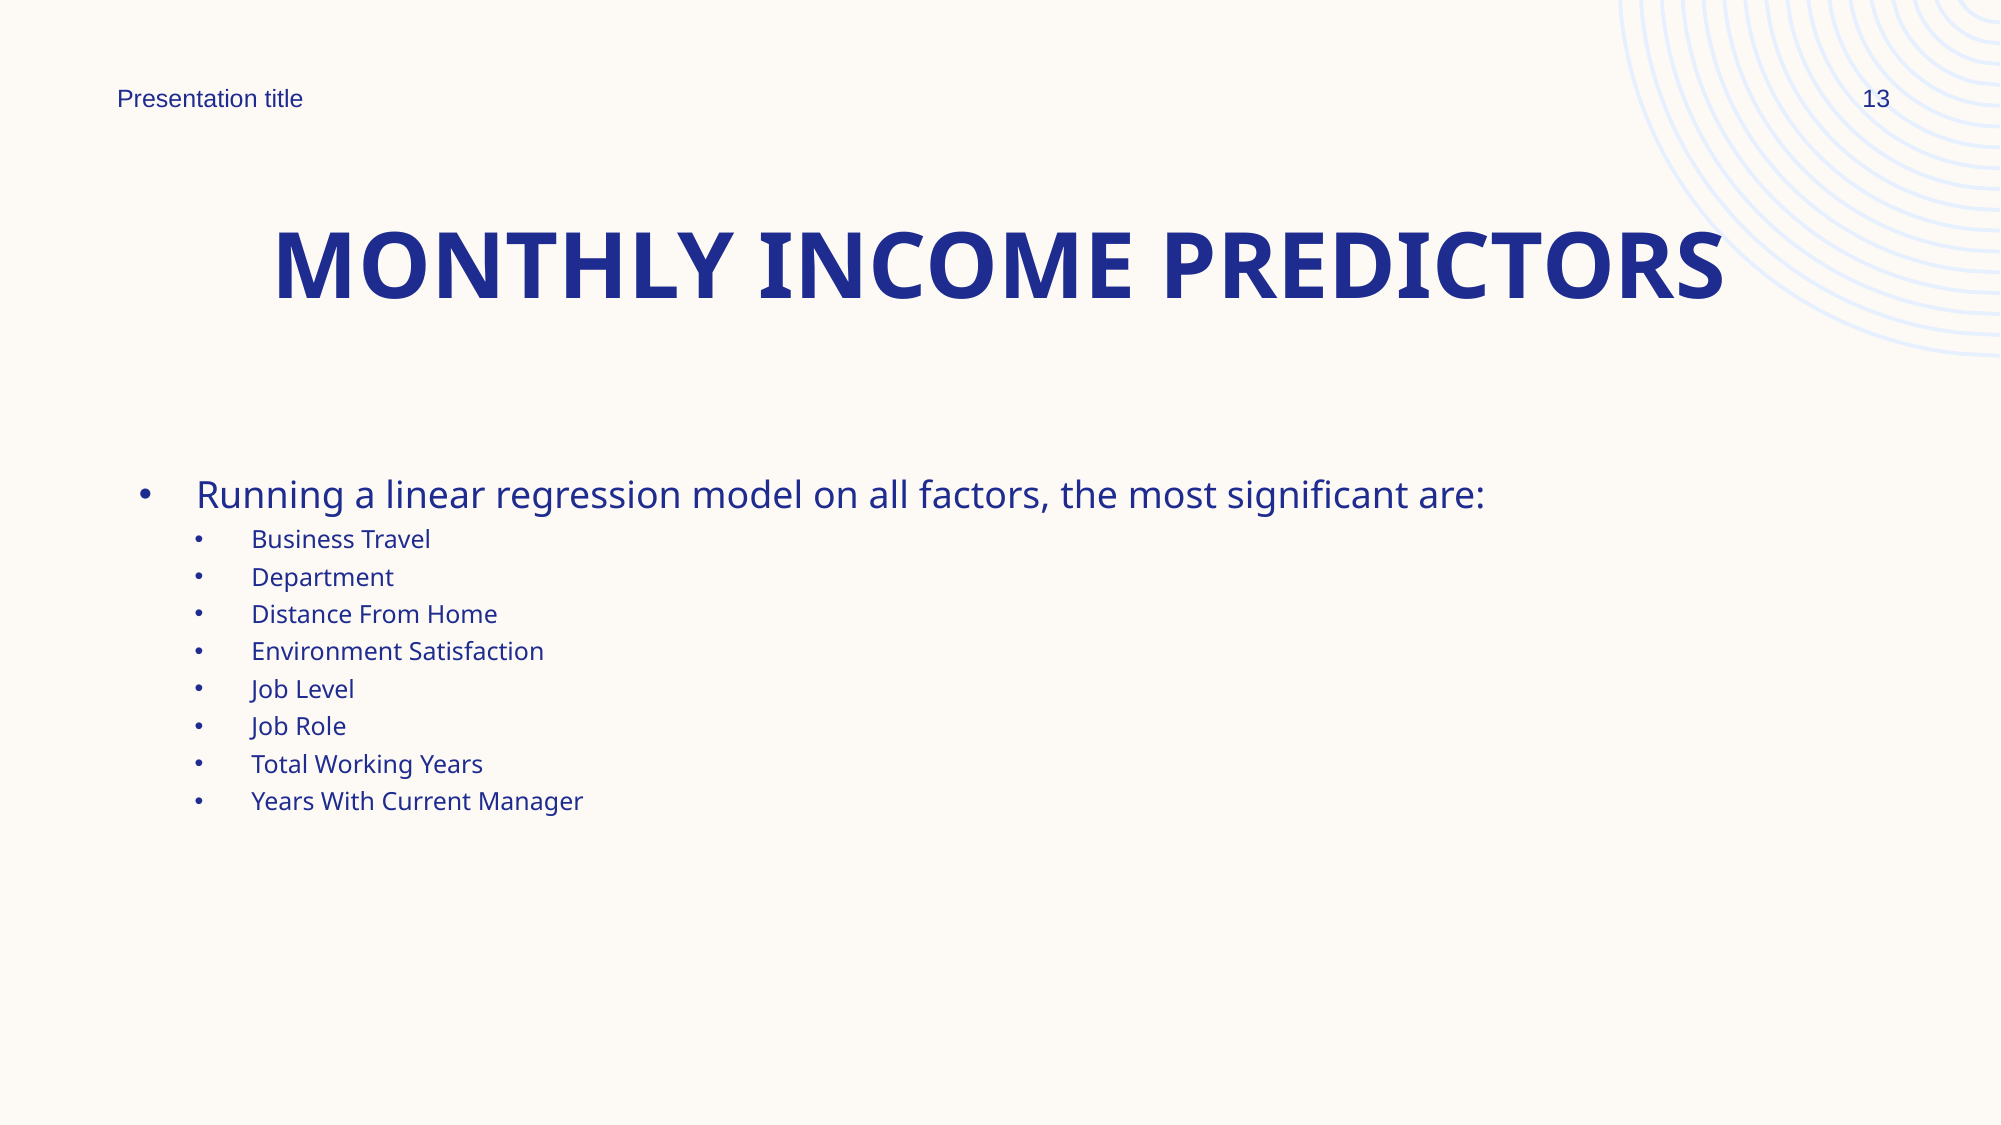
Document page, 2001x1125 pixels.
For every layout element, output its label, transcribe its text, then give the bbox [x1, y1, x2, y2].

title Monthly income Predictors [124, 199, 1875, 326]
slide_number 13 [1795, 75, 1958, 120]
footer Presentation title [101, 75, 627, 120]
list Running a linear regression model on all factors, the most significant are: Business Travel Department Distance From Home Environment Satisfaction Job Level Job Role Total Working Years Years With Current Manager [124, 463, 1876, 929]
